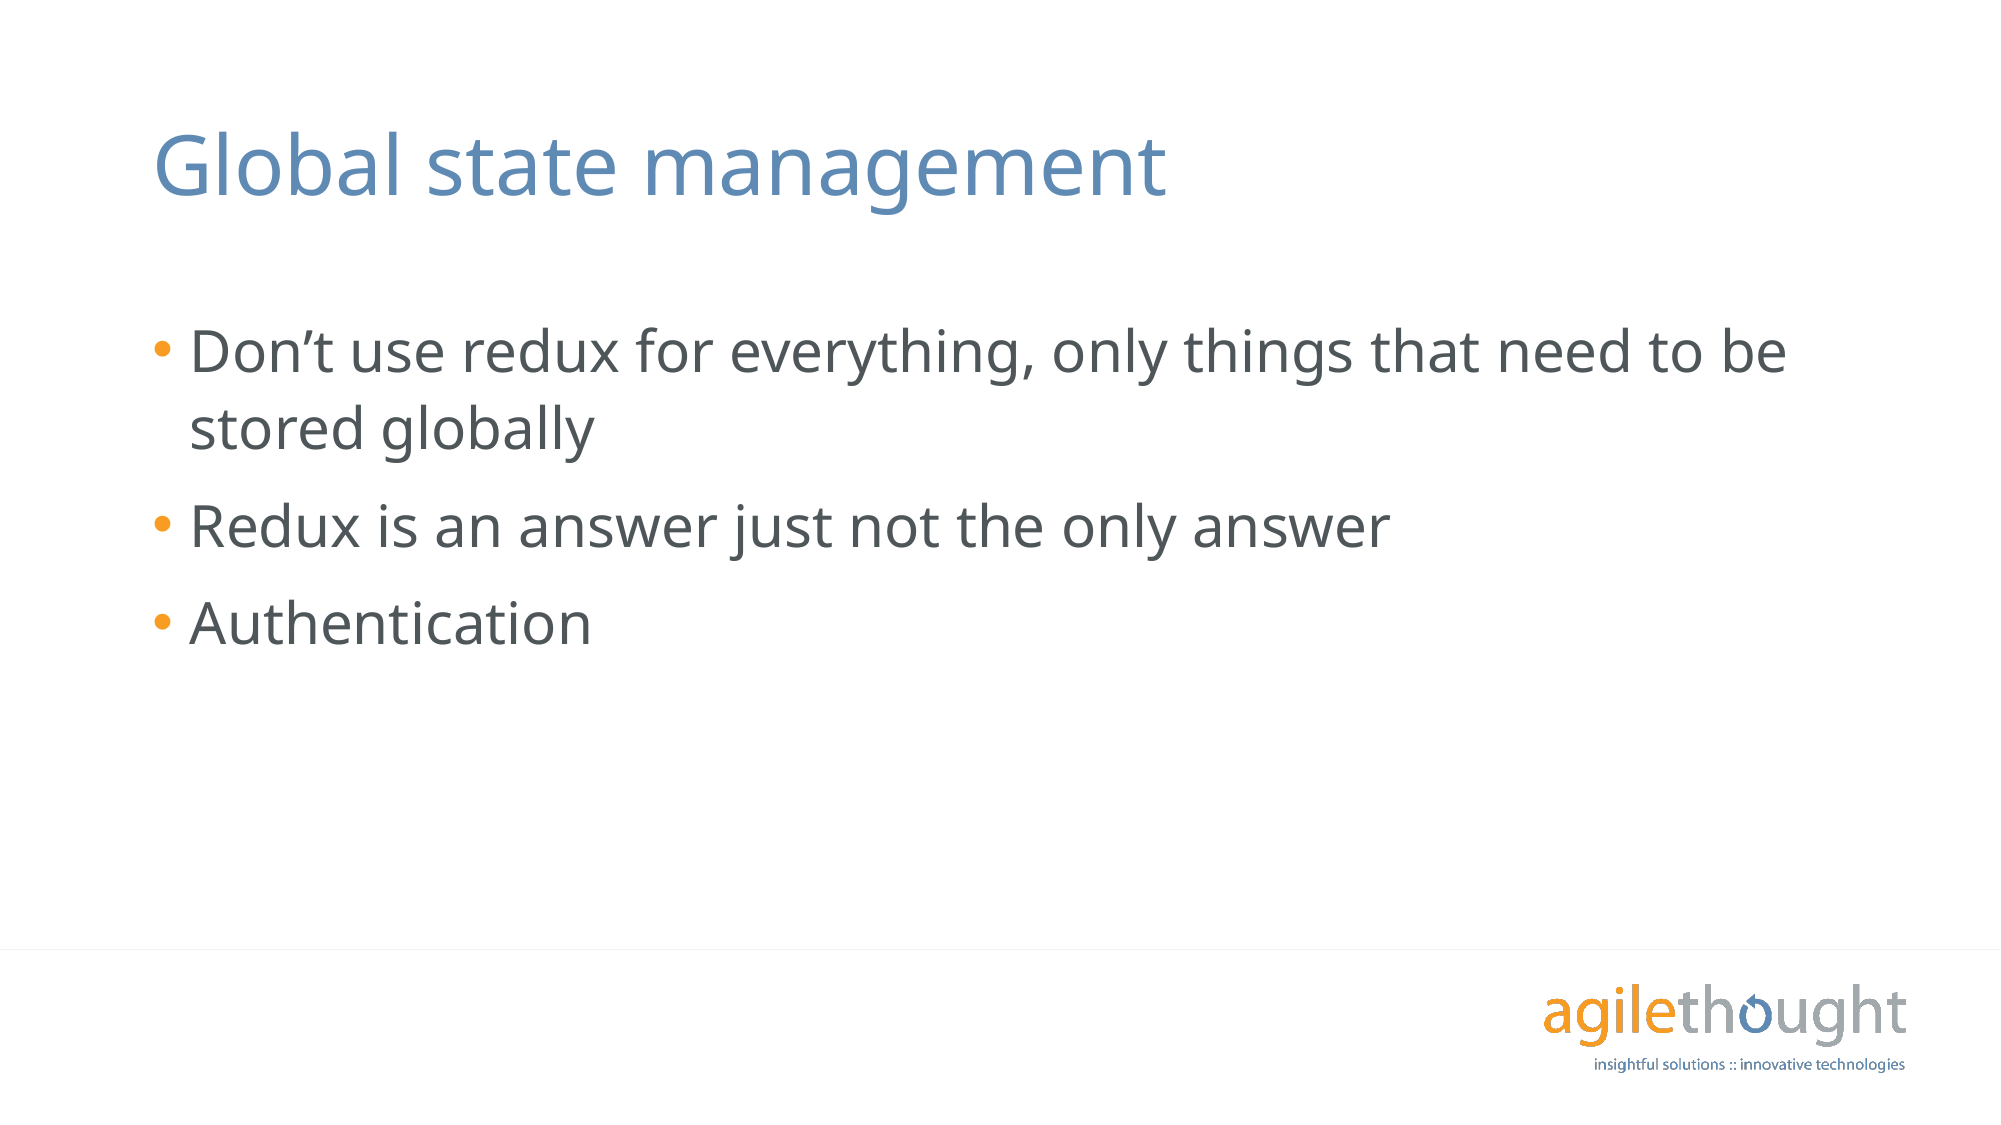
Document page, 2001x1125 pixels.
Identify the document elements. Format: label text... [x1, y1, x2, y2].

picture [1544, 984, 1906, 1073]
title Global state management [137, 59, 1863, 278]
list Don’t use redux for everything, only things that need to be stored globally Redux is an answer just not the only answer Authentication [137, 299, 1863, 945]
